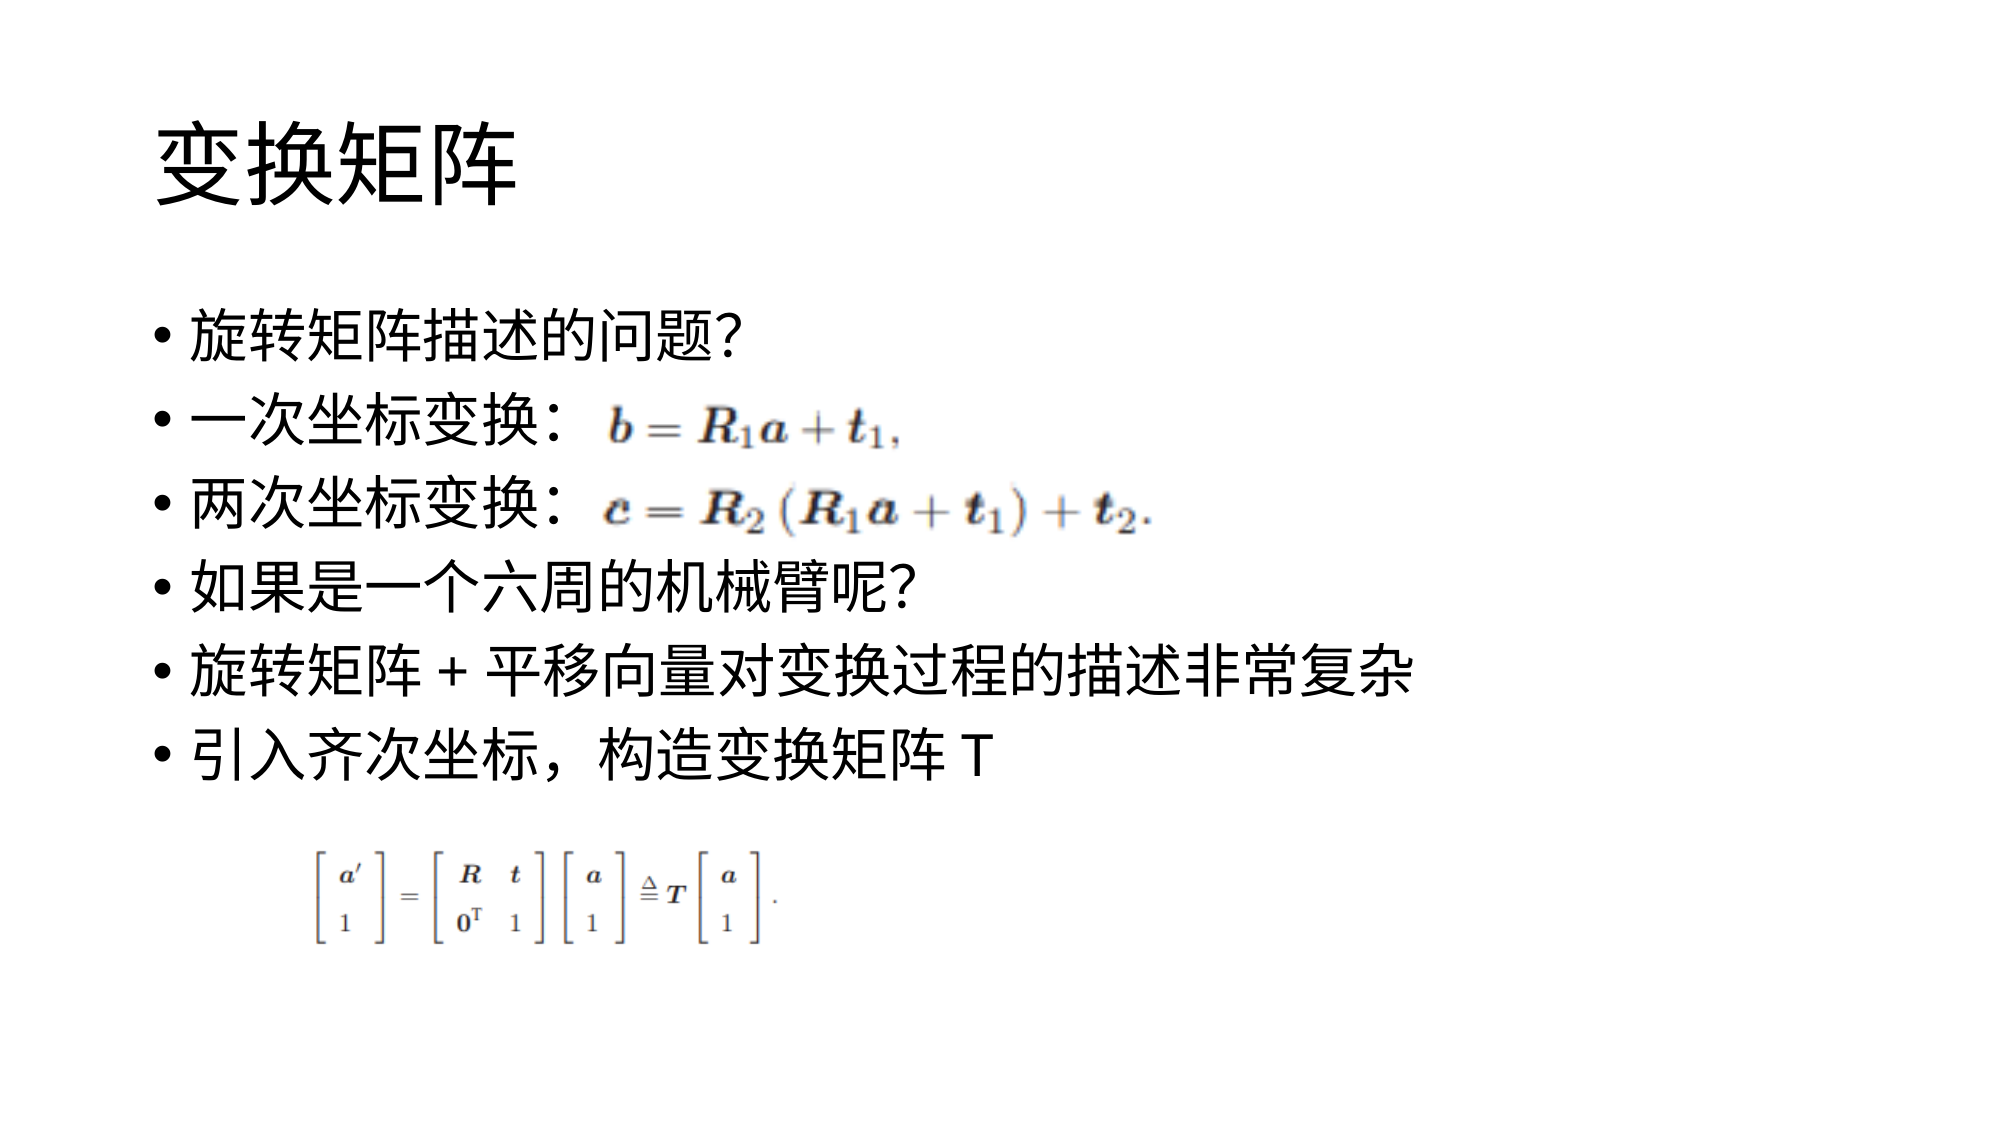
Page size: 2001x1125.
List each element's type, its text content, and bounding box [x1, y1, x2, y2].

title 变换矩阵 [137, 59, 1863, 278]
picture [562, 385, 1213, 555]
list 旋转矩阵描述的问题？ 一次坐标变换： 两次坐标变换： 如果是一个六周的机械臂呢？ 旋转矩阵+平移向量对变换过程的描述非常复杂 引入齐次坐标，构造变换矩阵T [137, 299, 1863, 1014]
picture [287, 831, 804, 963]
